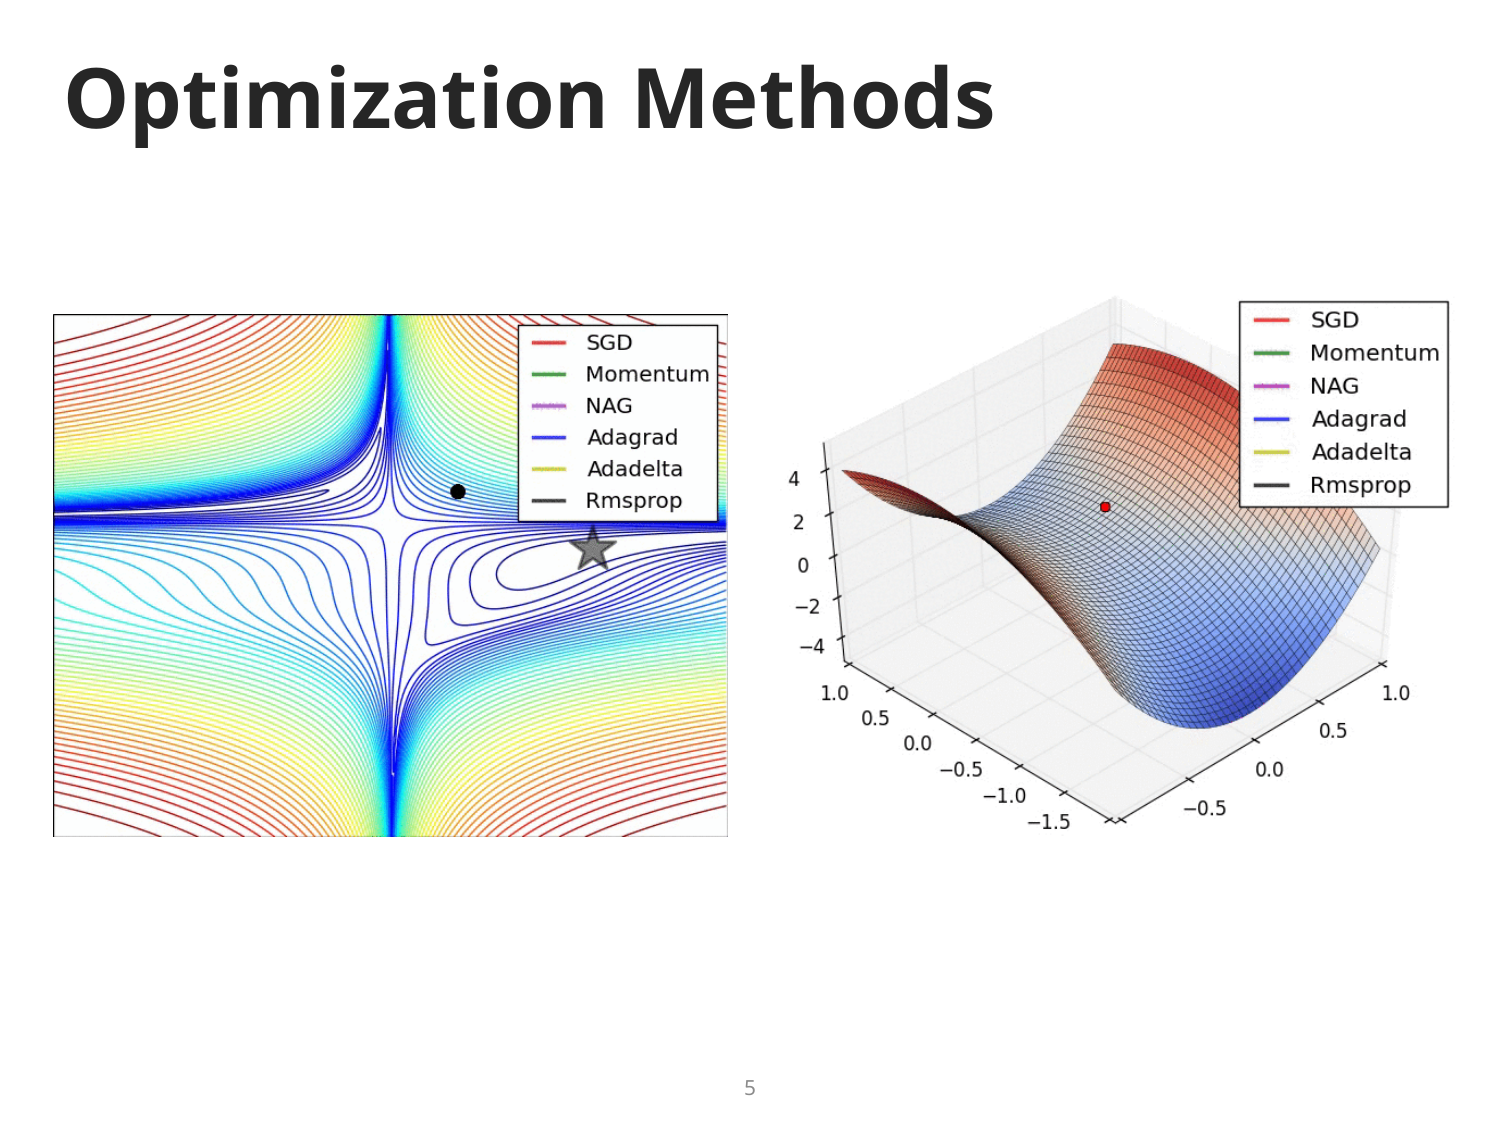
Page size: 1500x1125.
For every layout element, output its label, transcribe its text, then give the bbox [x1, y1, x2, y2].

title Optimization Methods [48, 41, 1456, 149]
slide_number 5 [575, 1058, 925, 1119]
picture [52, 313, 729, 837]
picture [753, 290, 1459, 837]
